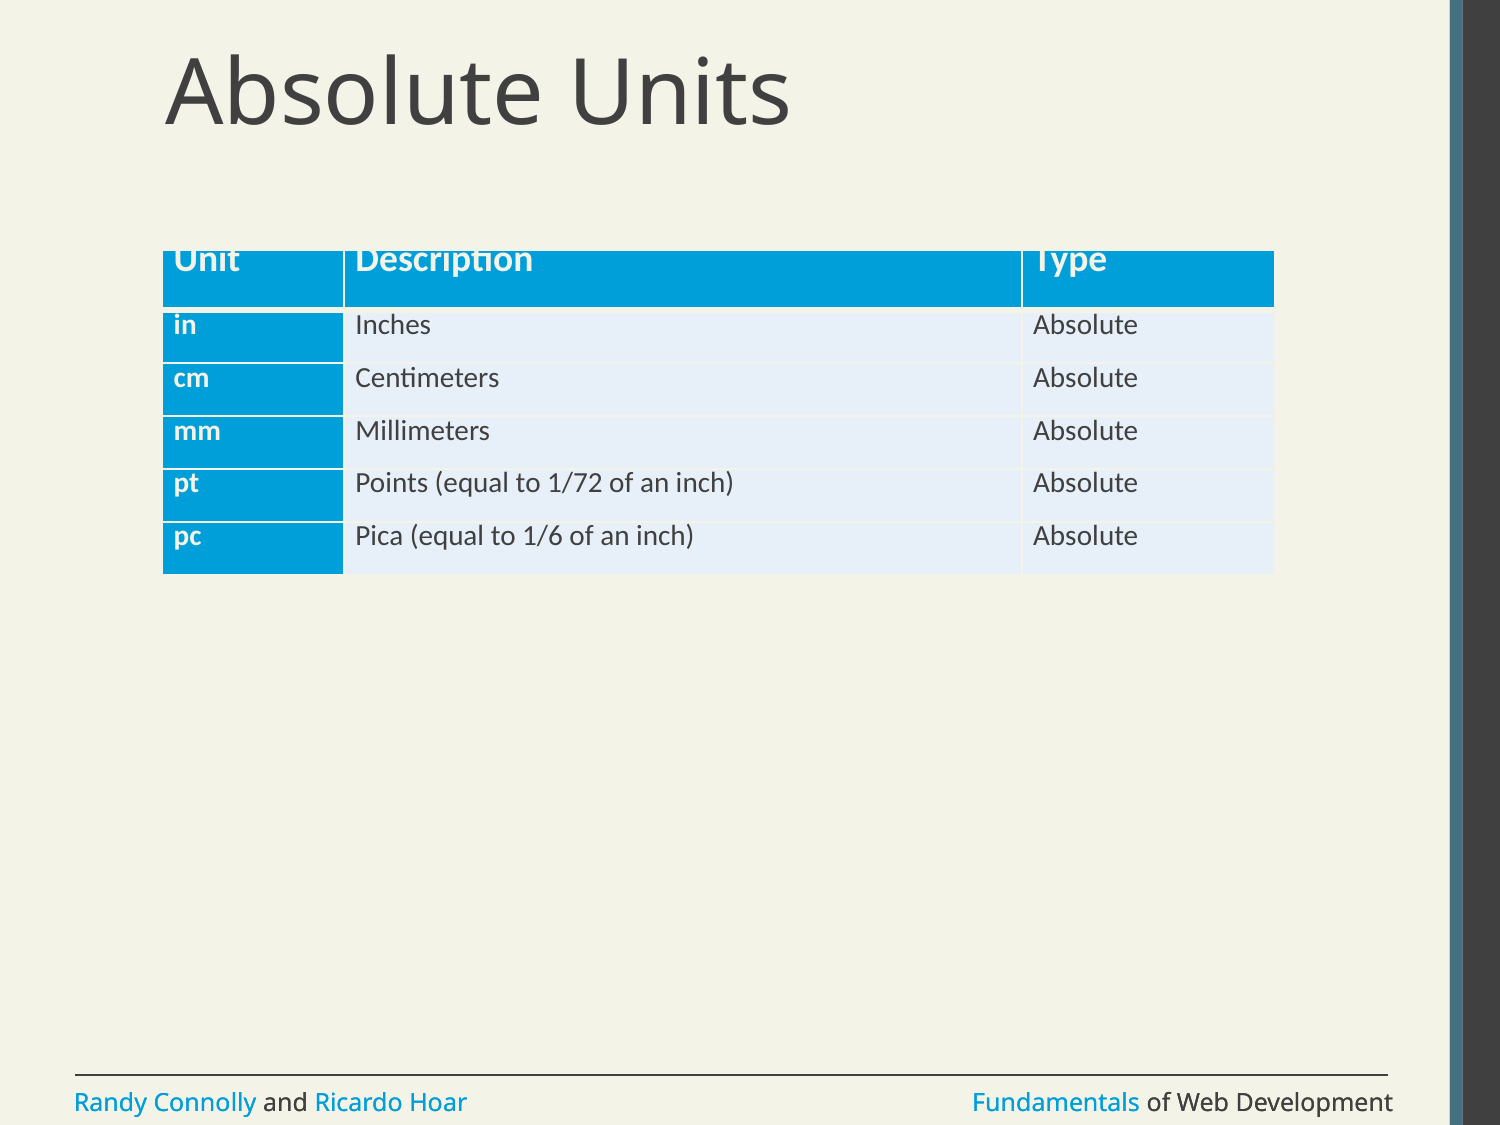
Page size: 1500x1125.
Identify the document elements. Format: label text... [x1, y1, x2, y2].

table_cell pc [163, 523, 343, 574]
table_header Unit [163, 251, 343, 307]
table_cell cm [163, 364, 343, 415]
title Absolute Units [150, 24, 1450, 200]
table_cell Absolute [1023, 364, 1274, 415]
table_cell Inches [345, 313, 1021, 362]
table_cell Points (equal to 1/72 of an inch) [345, 470, 1021, 521]
table_header Type [1023, 251, 1274, 307]
table_cell Centimeters [345, 364, 1021, 415]
table_cell Absolute [1023, 470, 1274, 521]
table_cell Absolute [1023, 313, 1274, 362]
table_cell Absolute [1023, 417, 1274, 468]
table_cell pt [163, 470, 343, 521]
table_cell Absolute [1023, 523, 1274, 574]
table_cell in [163, 313, 343, 362]
table_cell Pica (equal to 1/6 of an inch) [345, 523, 1021, 574]
table_cell mm [163, 417, 343, 468]
table_header Description [345, 251, 1021, 307]
table_cell Millimeters [345, 417, 1021, 468]
